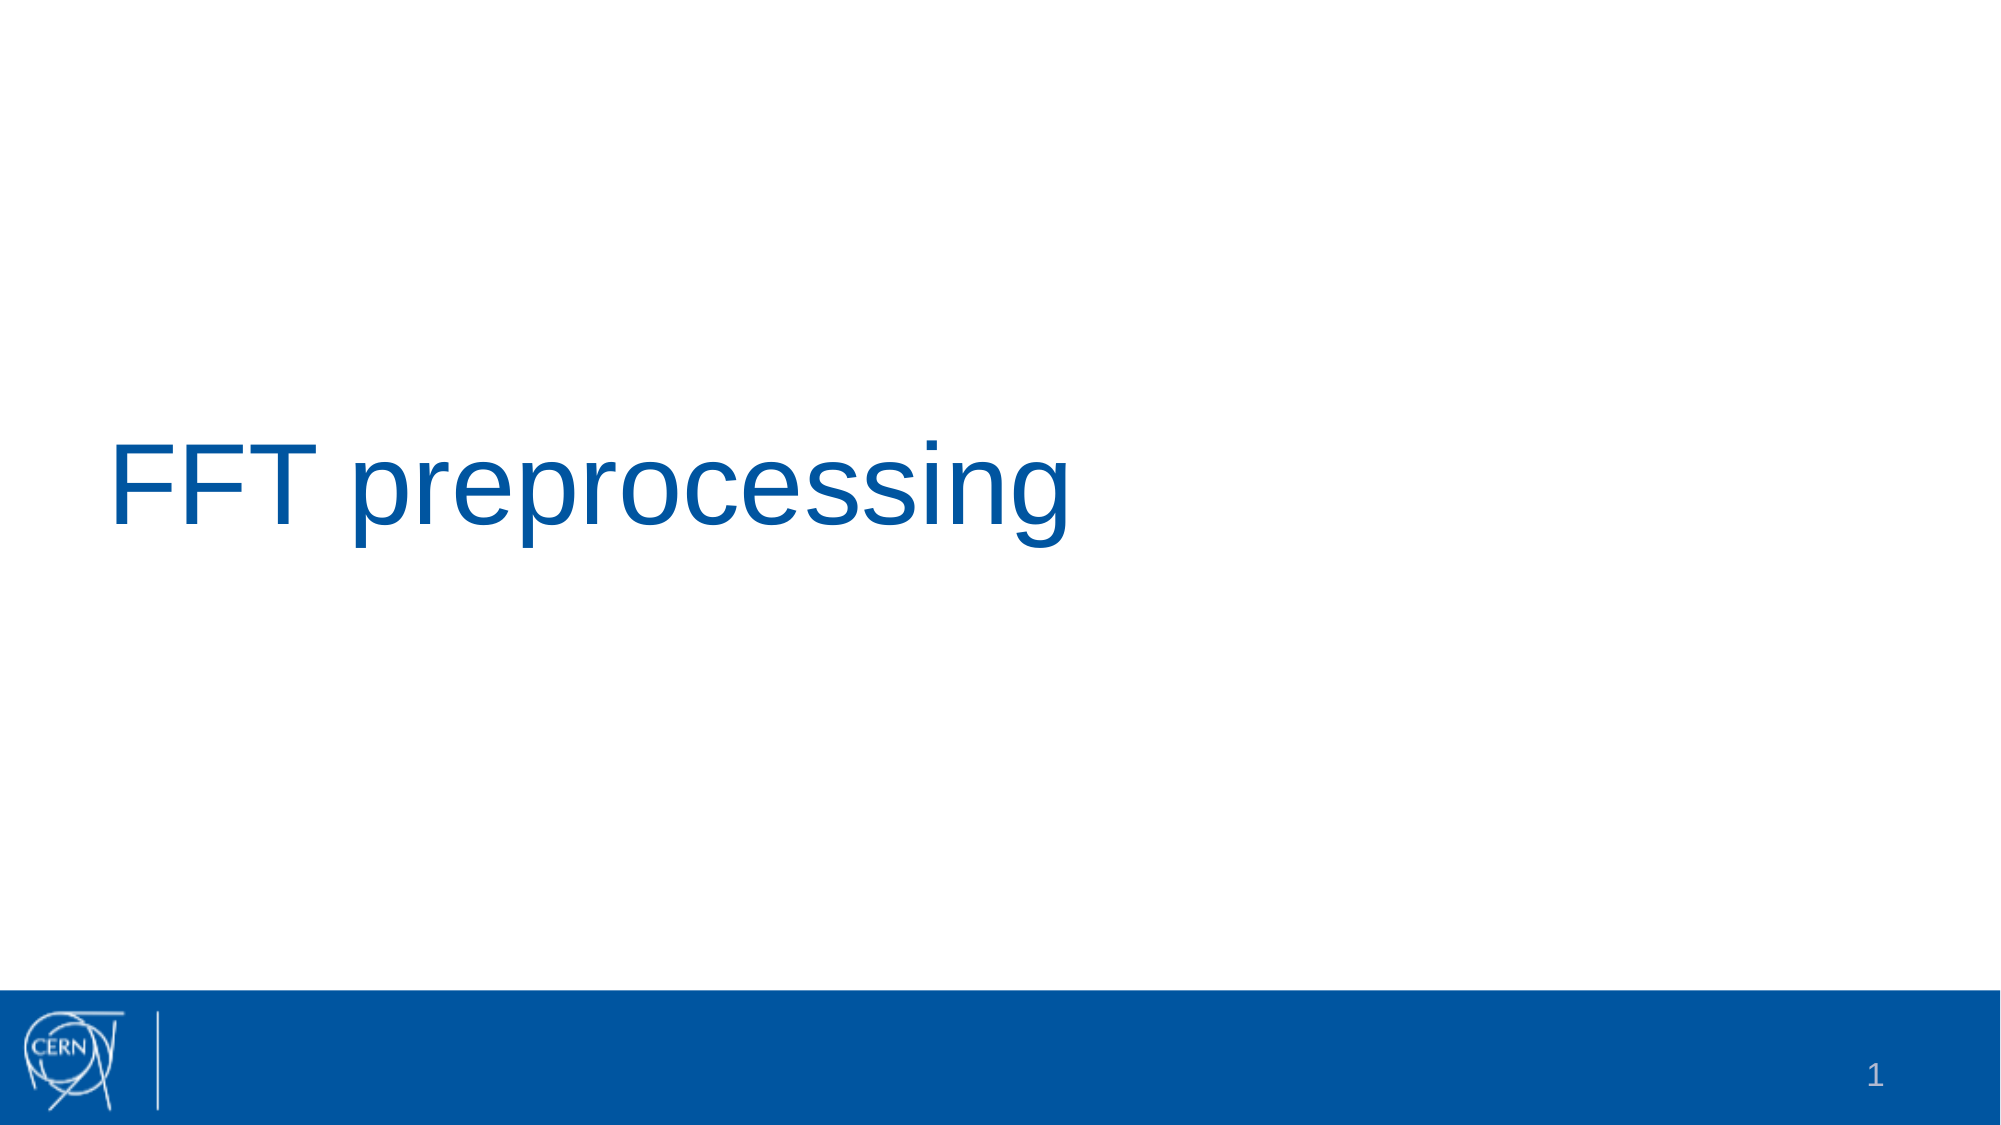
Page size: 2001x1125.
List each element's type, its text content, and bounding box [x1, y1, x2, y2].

slide_number 1 [1790, 1042, 1900, 1103]
title FFT preprocessing [99, 401, 1900, 556]
